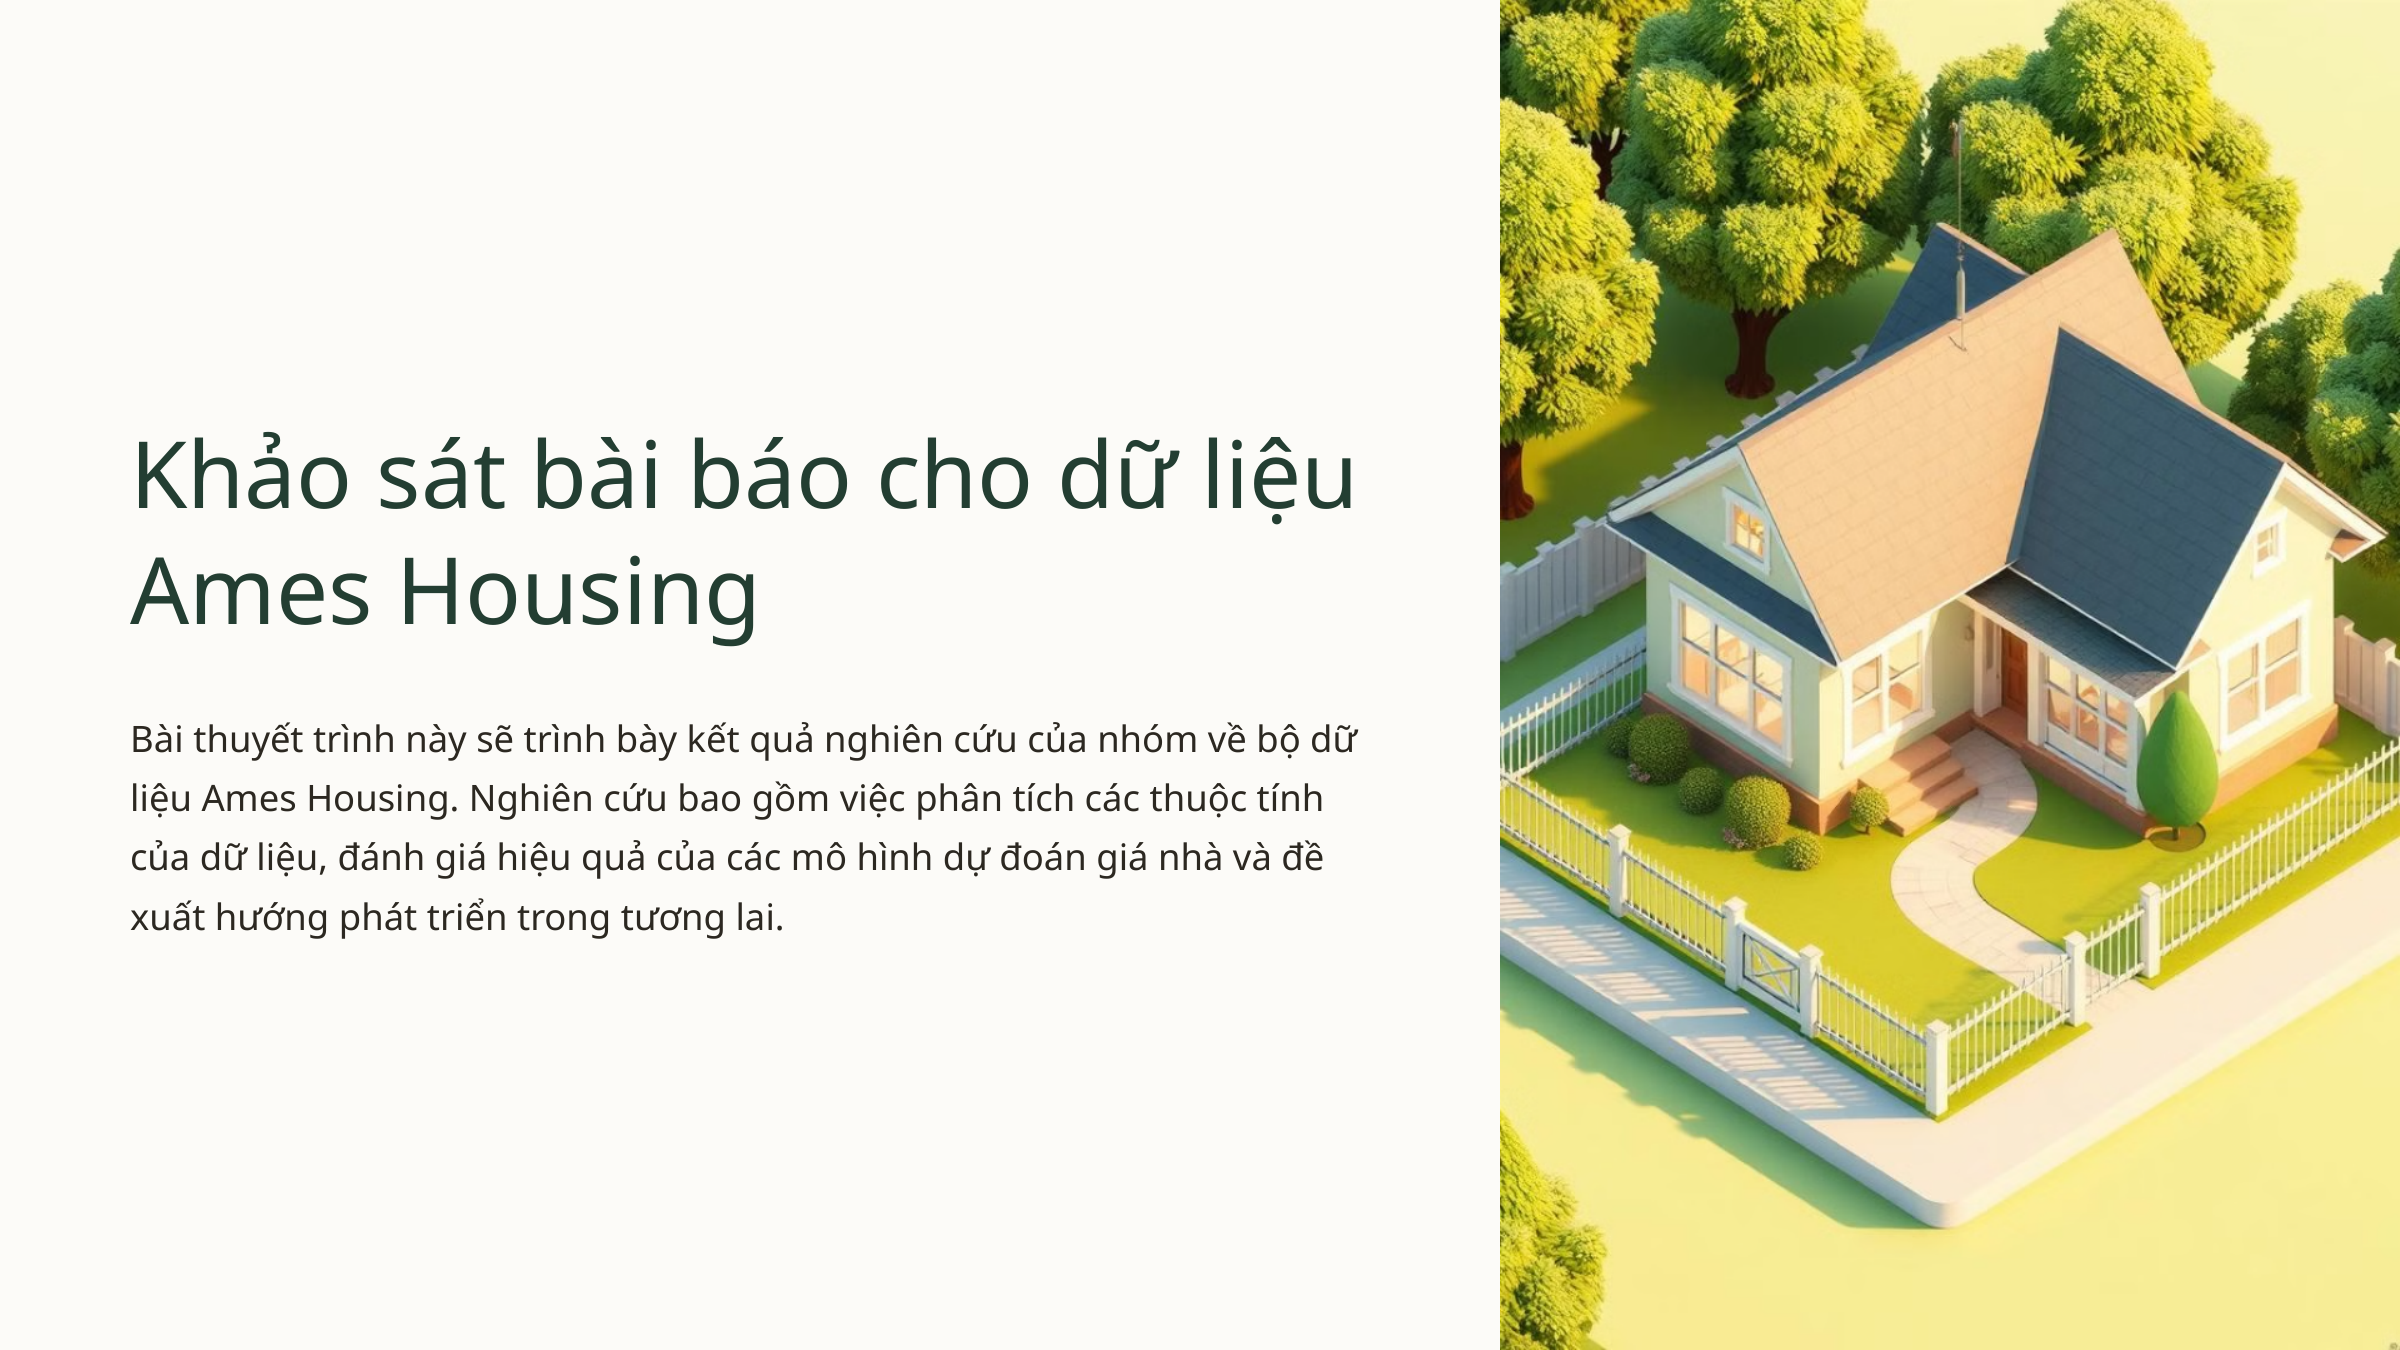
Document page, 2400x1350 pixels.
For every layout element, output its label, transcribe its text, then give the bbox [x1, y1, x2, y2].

picture [1499, 0, 2400, 1350]
text_box Khảo sát bài báo cho dữ liệu Ames Housing [130, 411, 1370, 645]
text_box Bài thuyết trình này sẽ trình bày kết quả nghiên cứu của nhóm về bộ dữ liệu Ames Housing. Nghiên cứu bao gồm việc phân tích các thuộc tính của dữ liệu, đánh giá hiệu quả của các mô hình dự đoán giá nhà và đề xuất hướng phát triển trong tương lai. [130, 700, 1370, 939]
